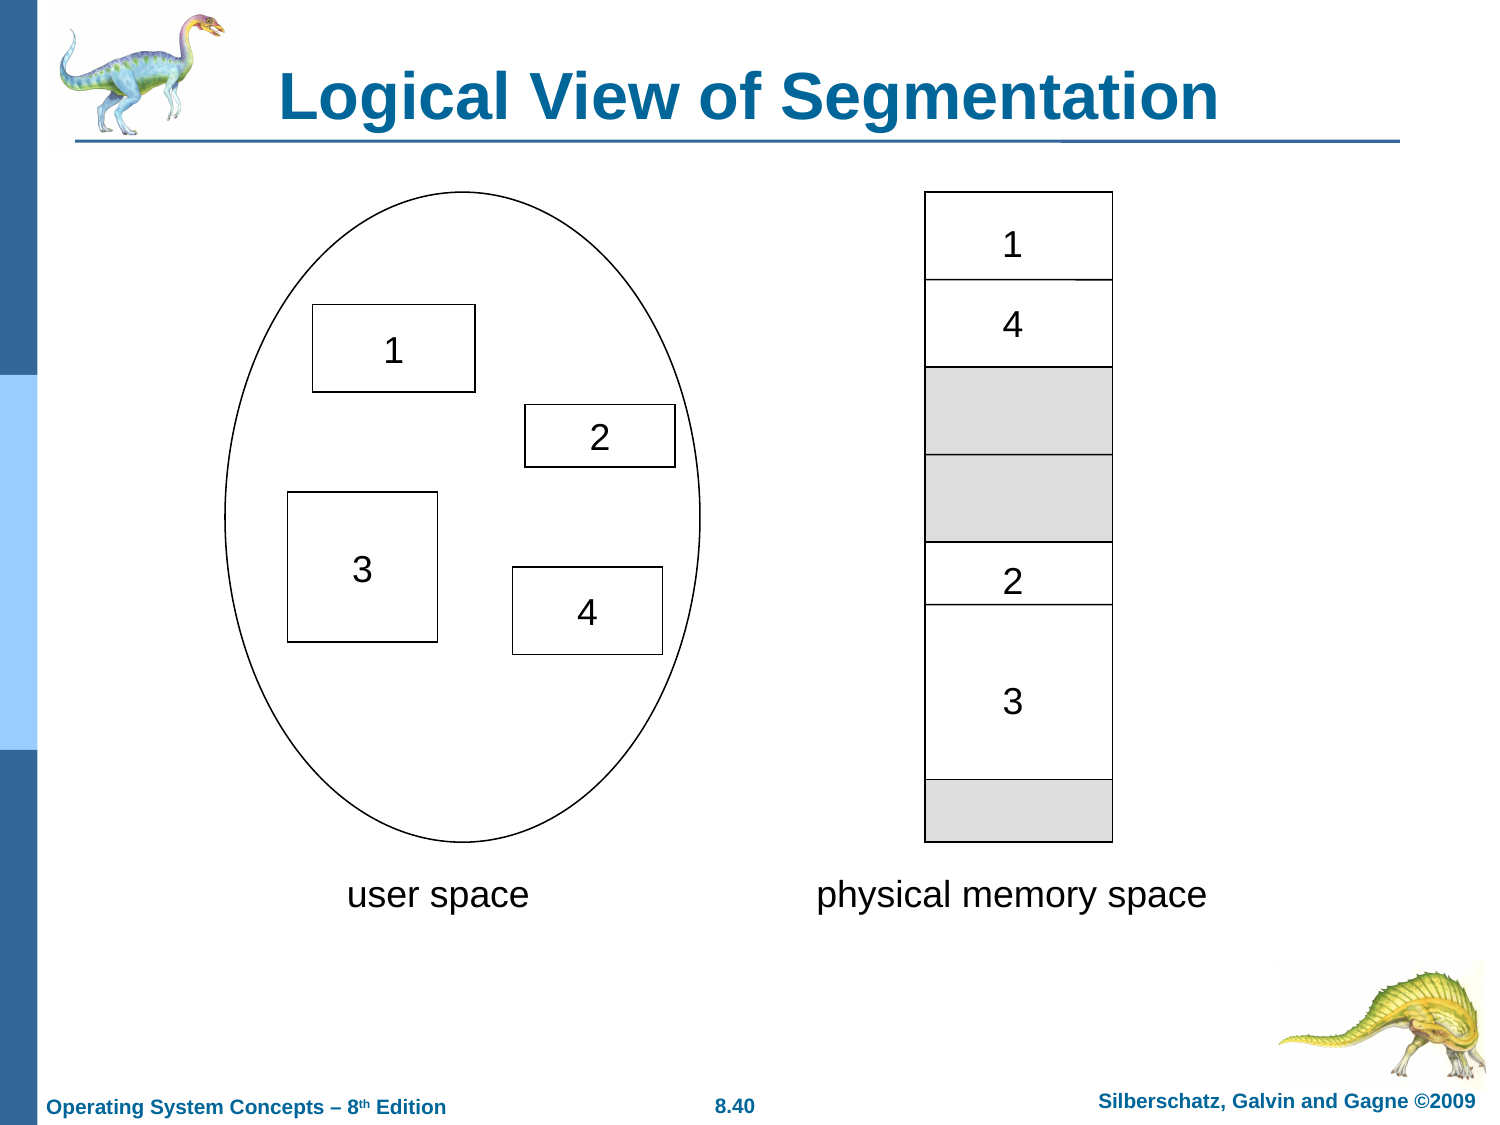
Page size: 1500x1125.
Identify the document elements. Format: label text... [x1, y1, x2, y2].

text_box 4 [512, 567, 663, 655]
text_box physical memory space [801, 862, 1223, 923]
text_box 3 [287, 492, 438, 643]
title Logical View of Segmentation [75, 45, 1425, 141]
text_box 1 [312, 304, 475, 393]
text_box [924, 191, 1113, 843]
picture [1275, 959, 1486, 1090]
text_box user space [332, 862, 556, 923]
picture [46, 0, 243, 149]
text_box 2 [524, 404, 675, 468]
text_box [225, 192, 700, 843]
